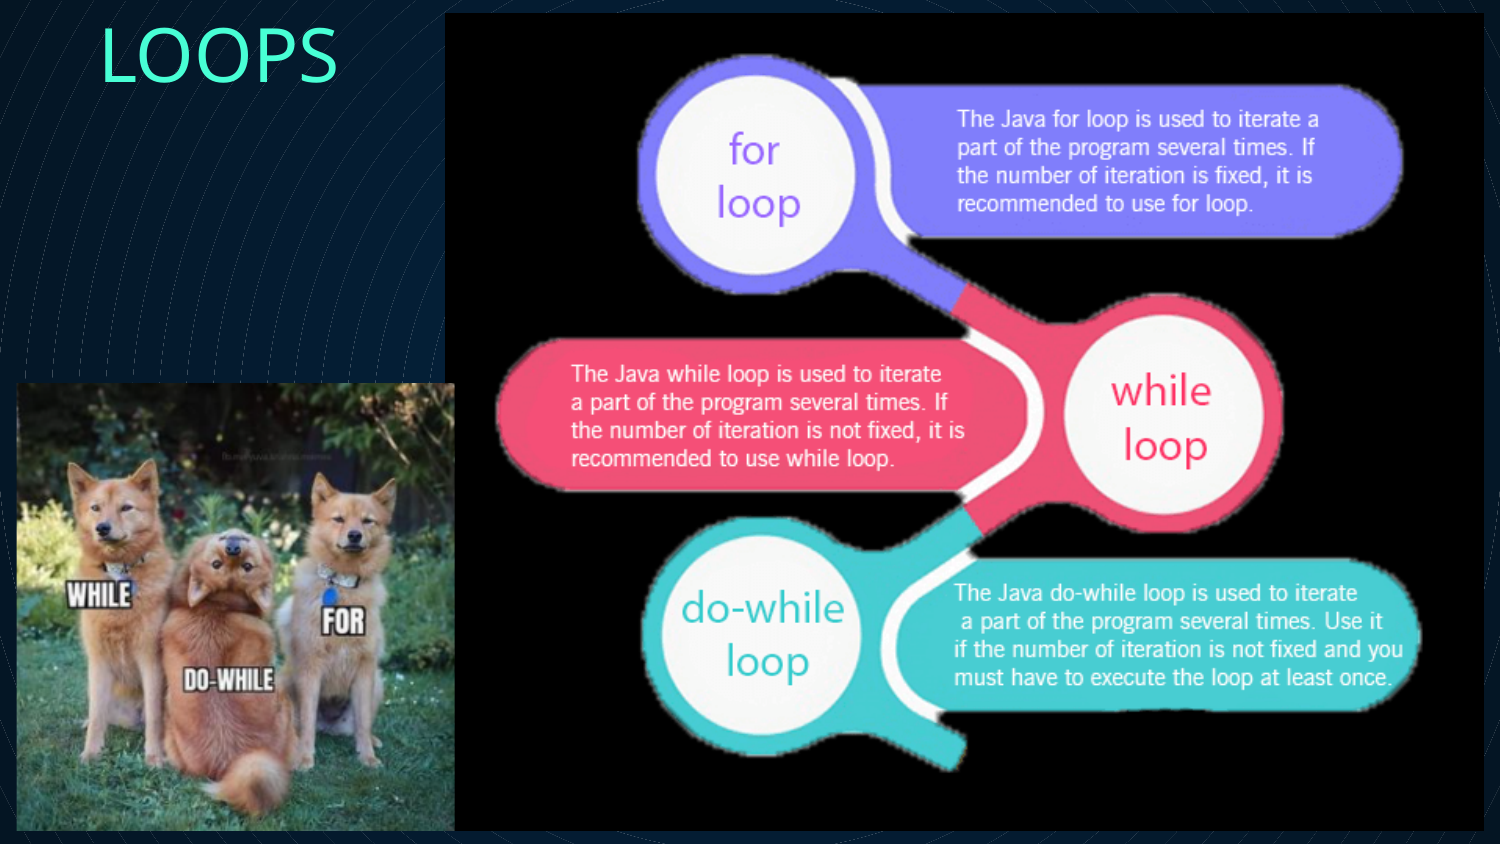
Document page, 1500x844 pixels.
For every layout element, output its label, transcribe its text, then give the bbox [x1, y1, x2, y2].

title LOOPS [16, 13, 422, 113]
picture [16, 12, 1484, 831]
